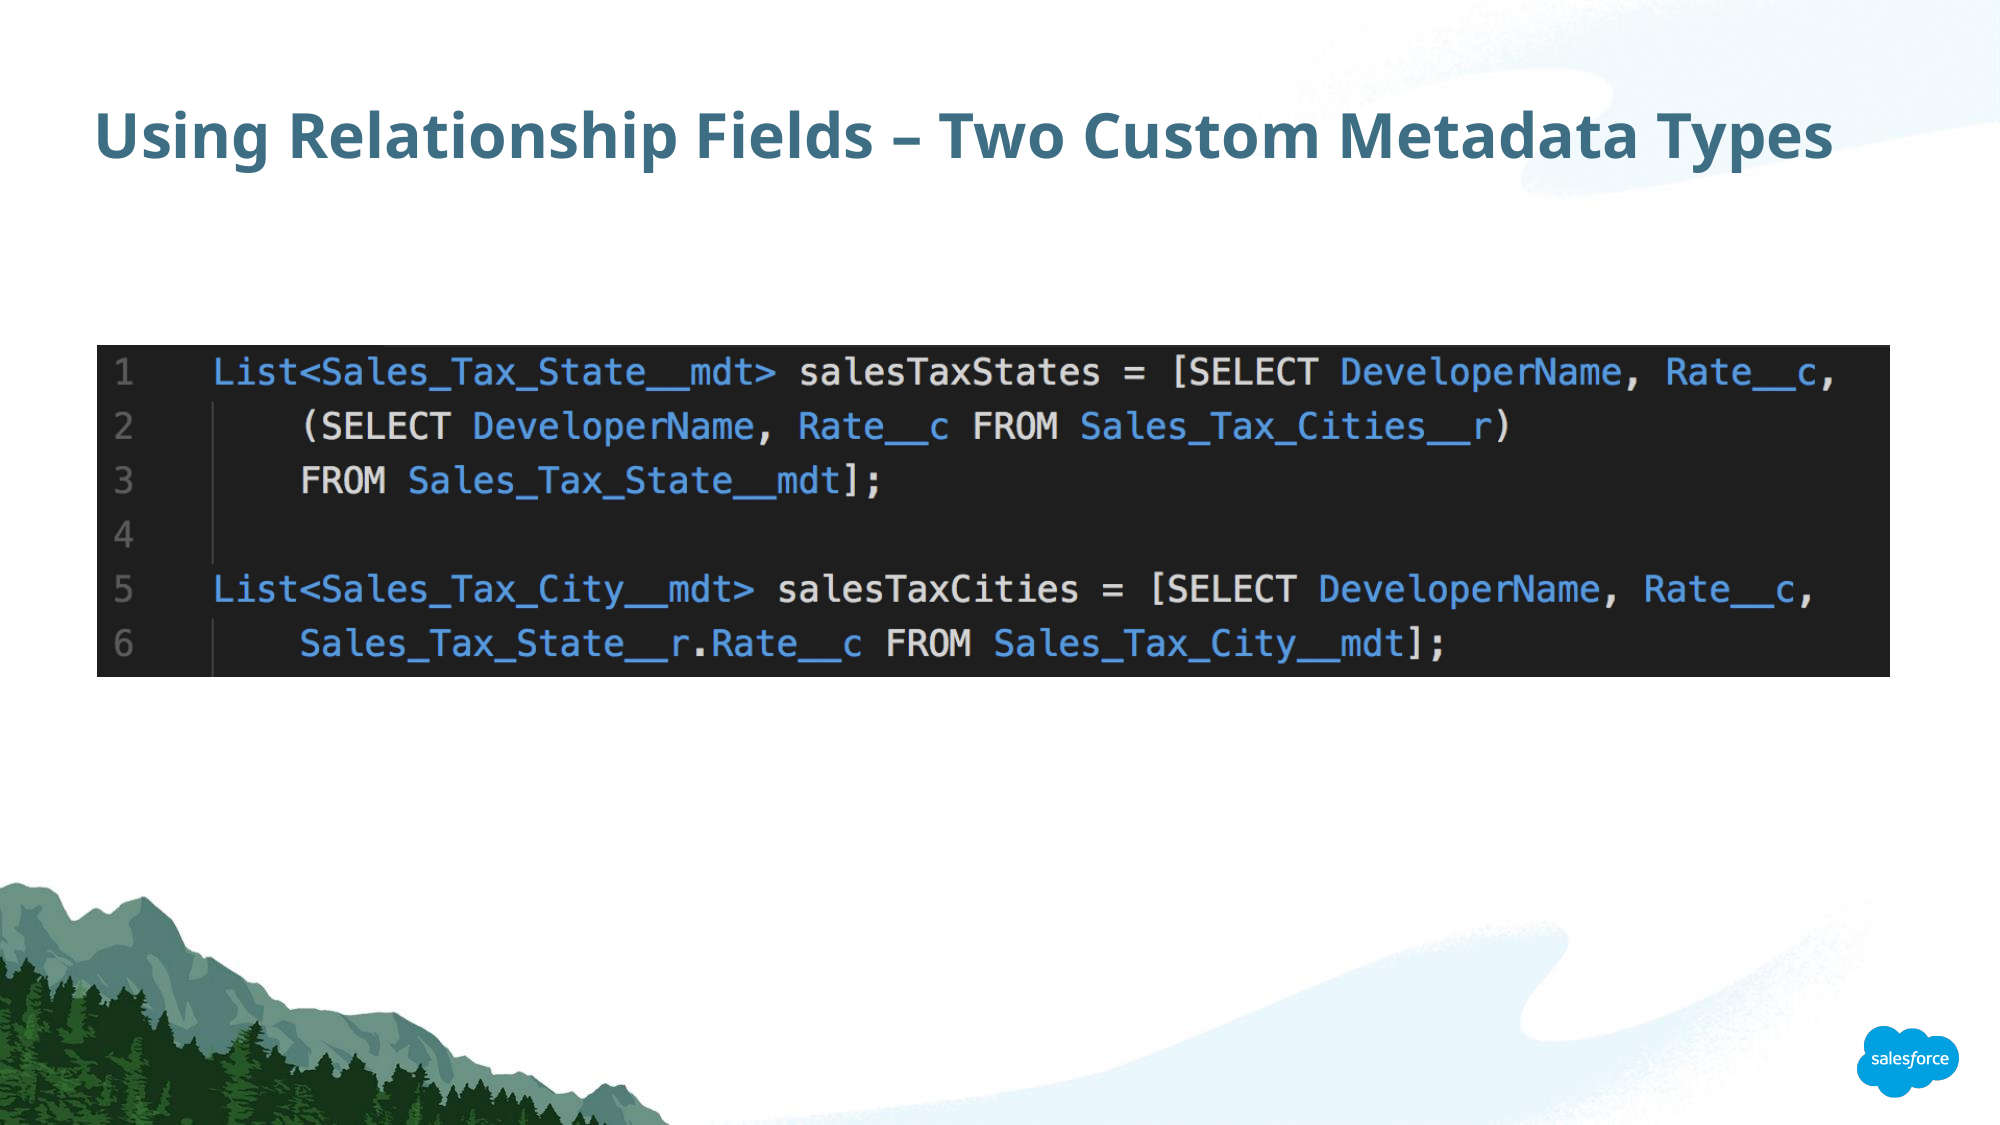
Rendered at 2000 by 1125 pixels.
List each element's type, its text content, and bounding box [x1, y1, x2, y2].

picture [0, 0, 2000, 1125]
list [97, 344, 1890, 677]
title Using Relationship Fields – Two Custom Metadata Types [93, 10, 1906, 173]
